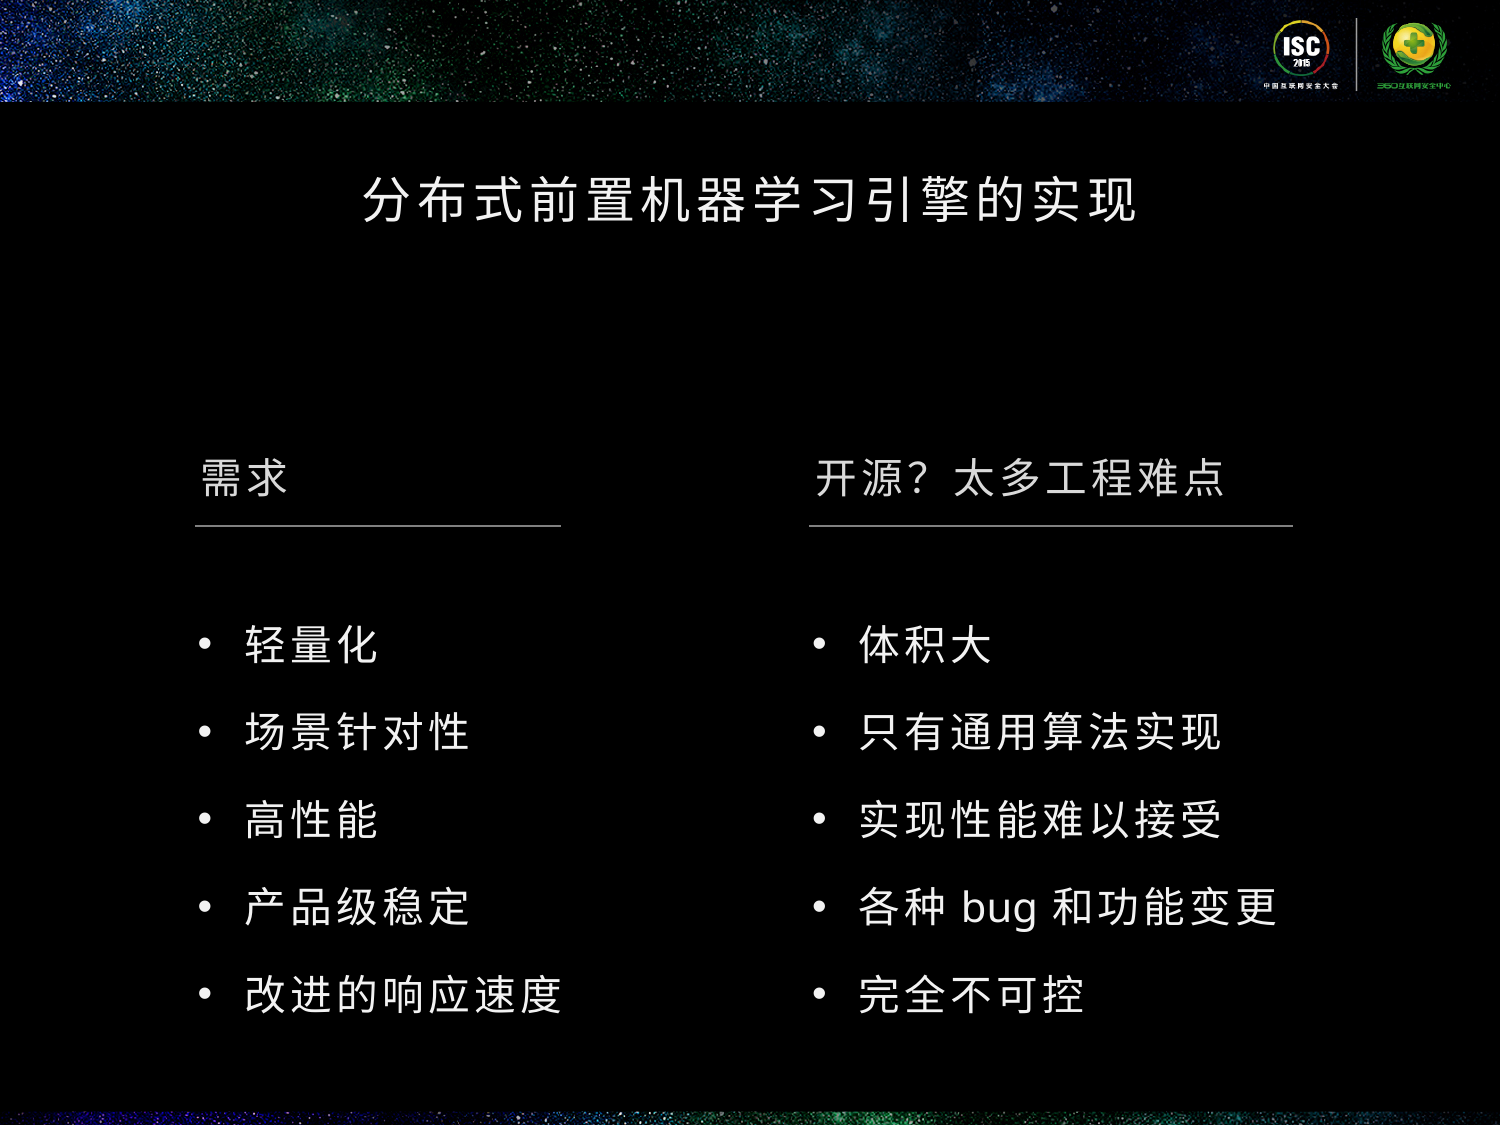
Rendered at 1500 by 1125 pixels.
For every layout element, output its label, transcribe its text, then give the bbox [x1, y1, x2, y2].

picture [0, 0, 1500, 101]
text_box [182, 444, 1436, 1083]
text_box 分布式前置机器学习引擎的实现 [159, 160, 1341, 247]
picture [0, 1112, 1500, 1125]
